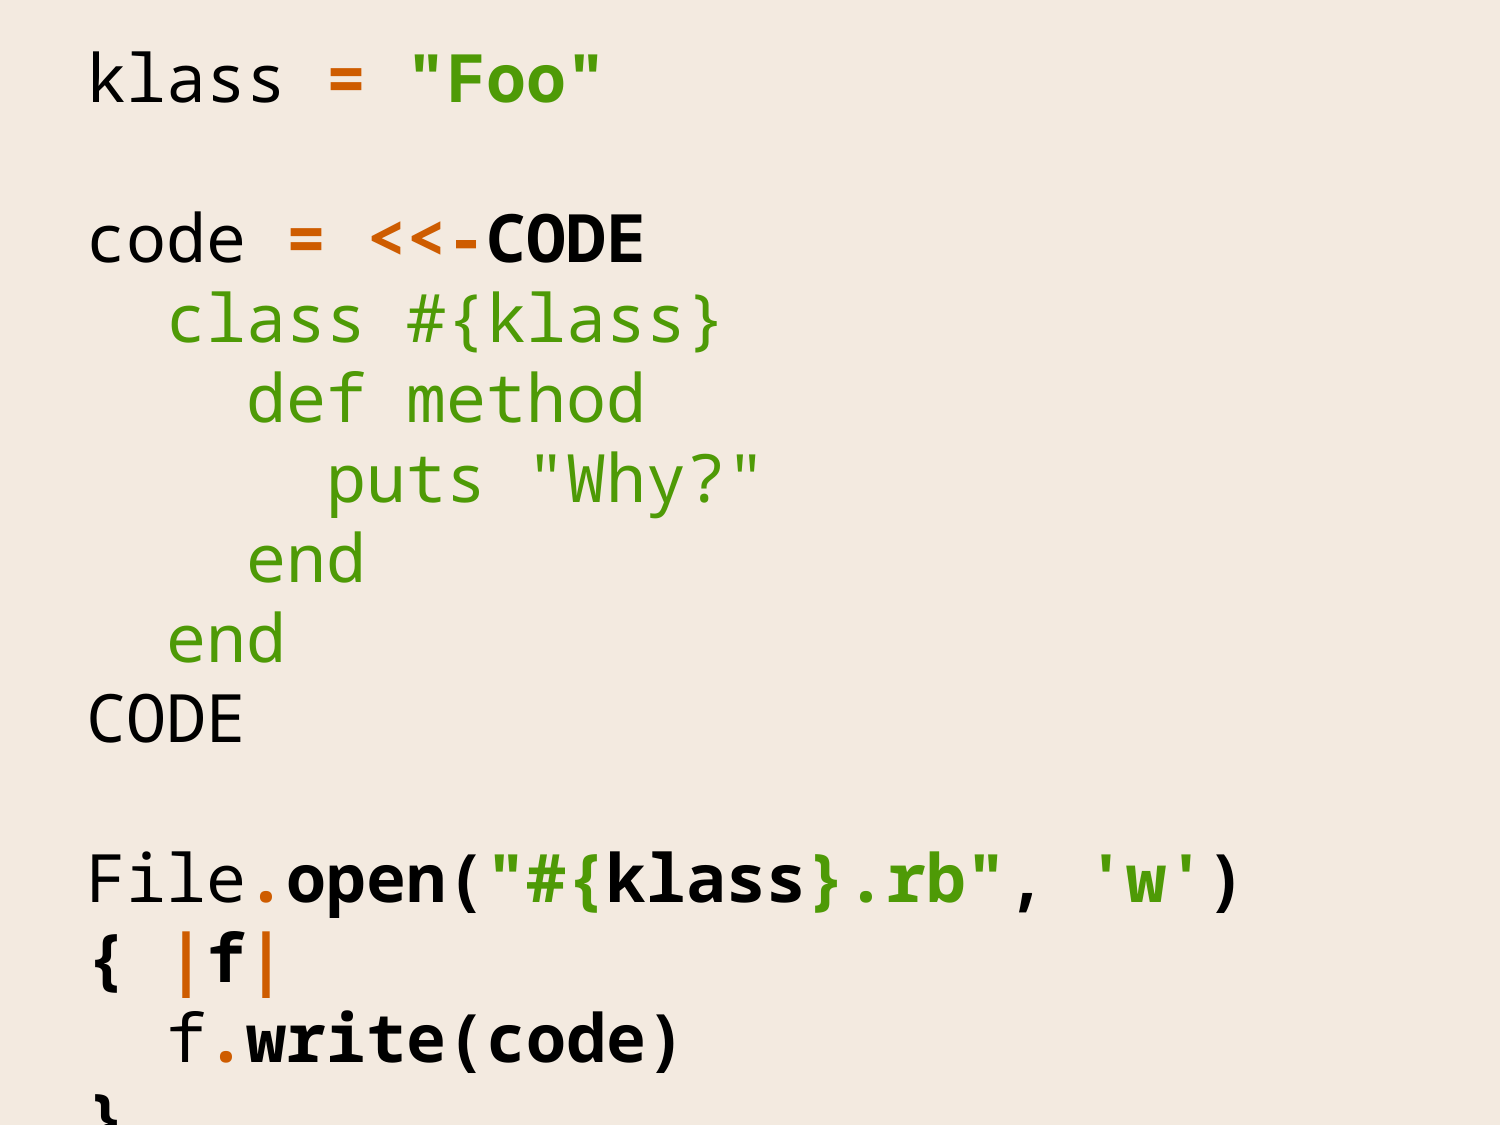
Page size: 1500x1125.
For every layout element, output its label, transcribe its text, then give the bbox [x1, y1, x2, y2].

text_box klass = "Foo" code = <<-CODE class #{klass} def method puts "Why?" end end CODE File.open("#{klass}.rb", 'w') { |f| f.write(code) } [72, 28, 1416, 1125]
